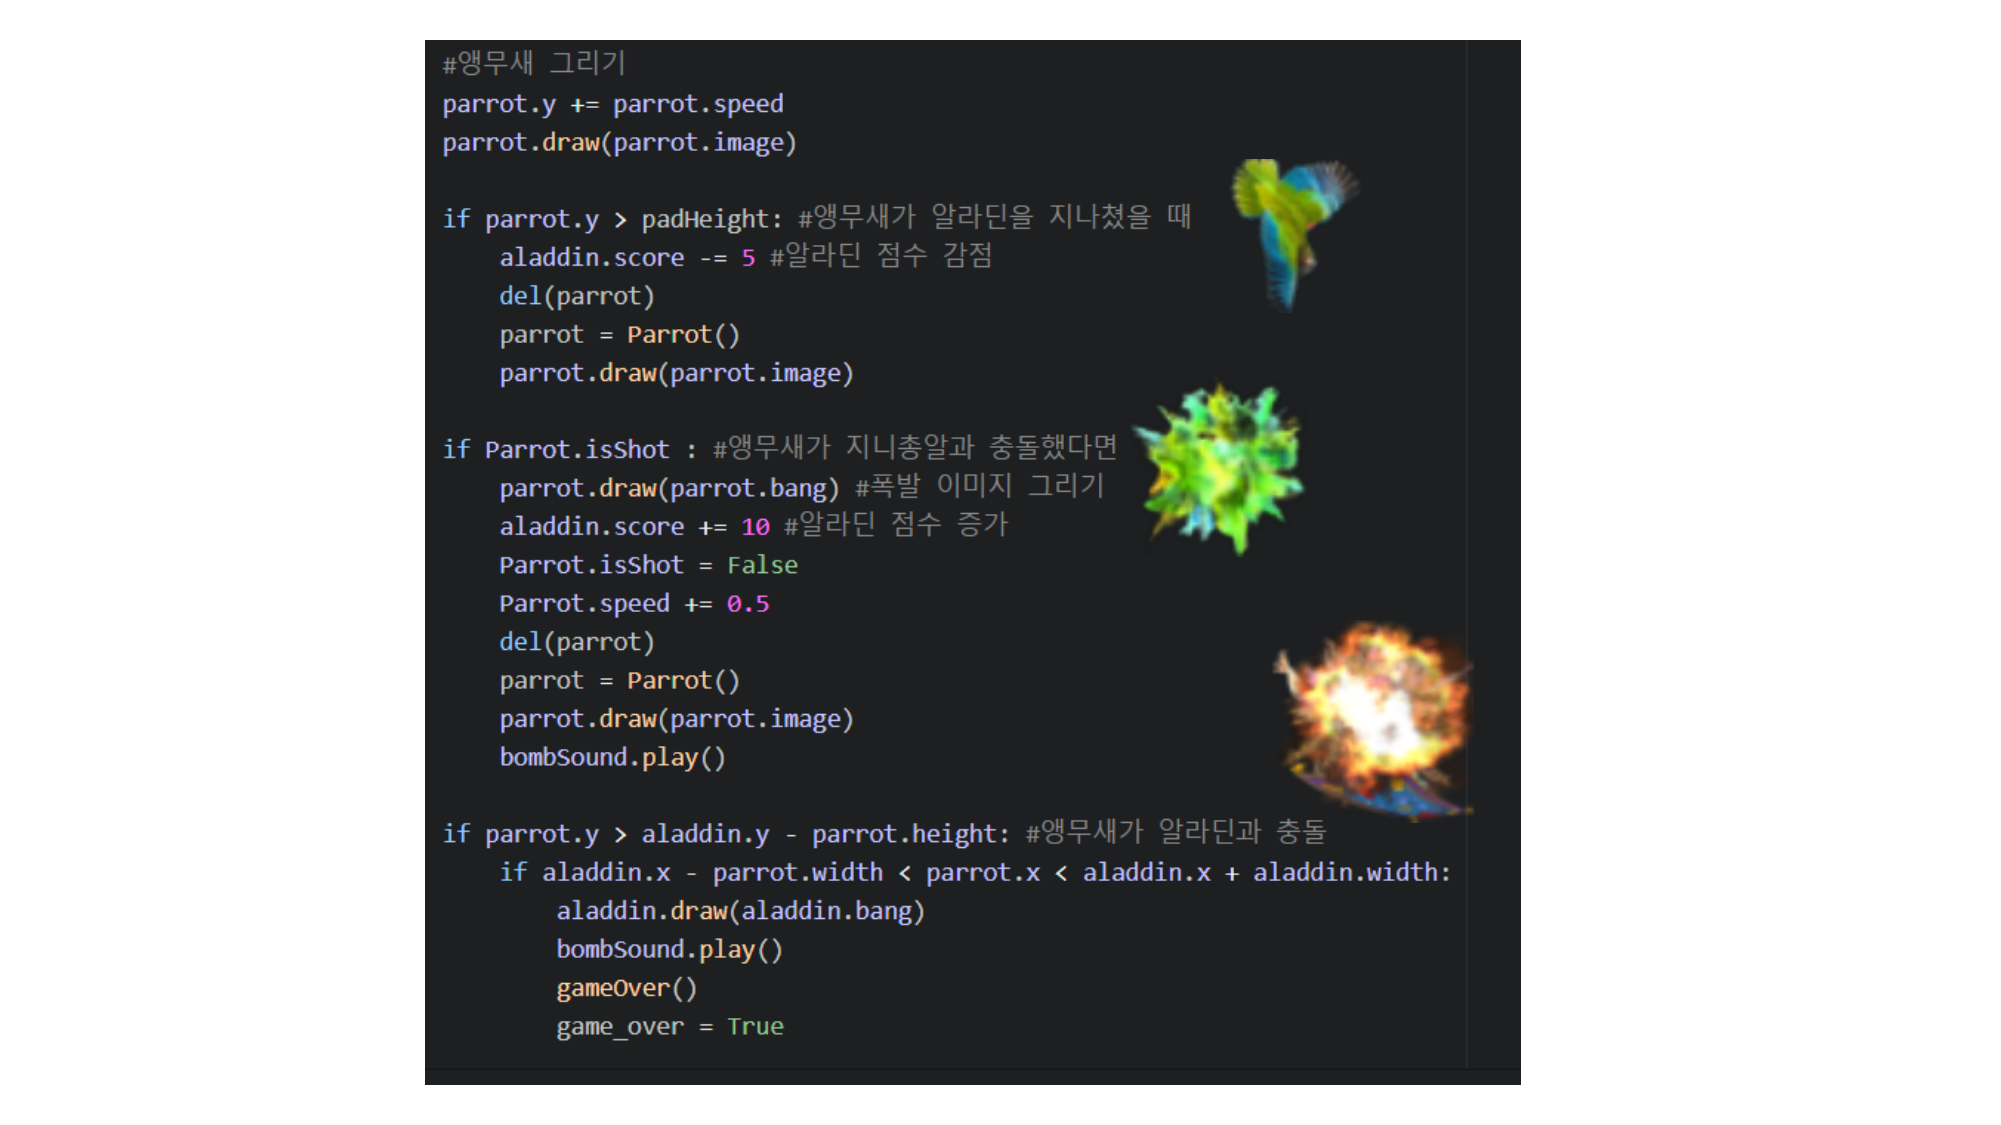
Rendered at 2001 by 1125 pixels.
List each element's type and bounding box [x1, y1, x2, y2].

picture [425, 40, 1521, 1085]
